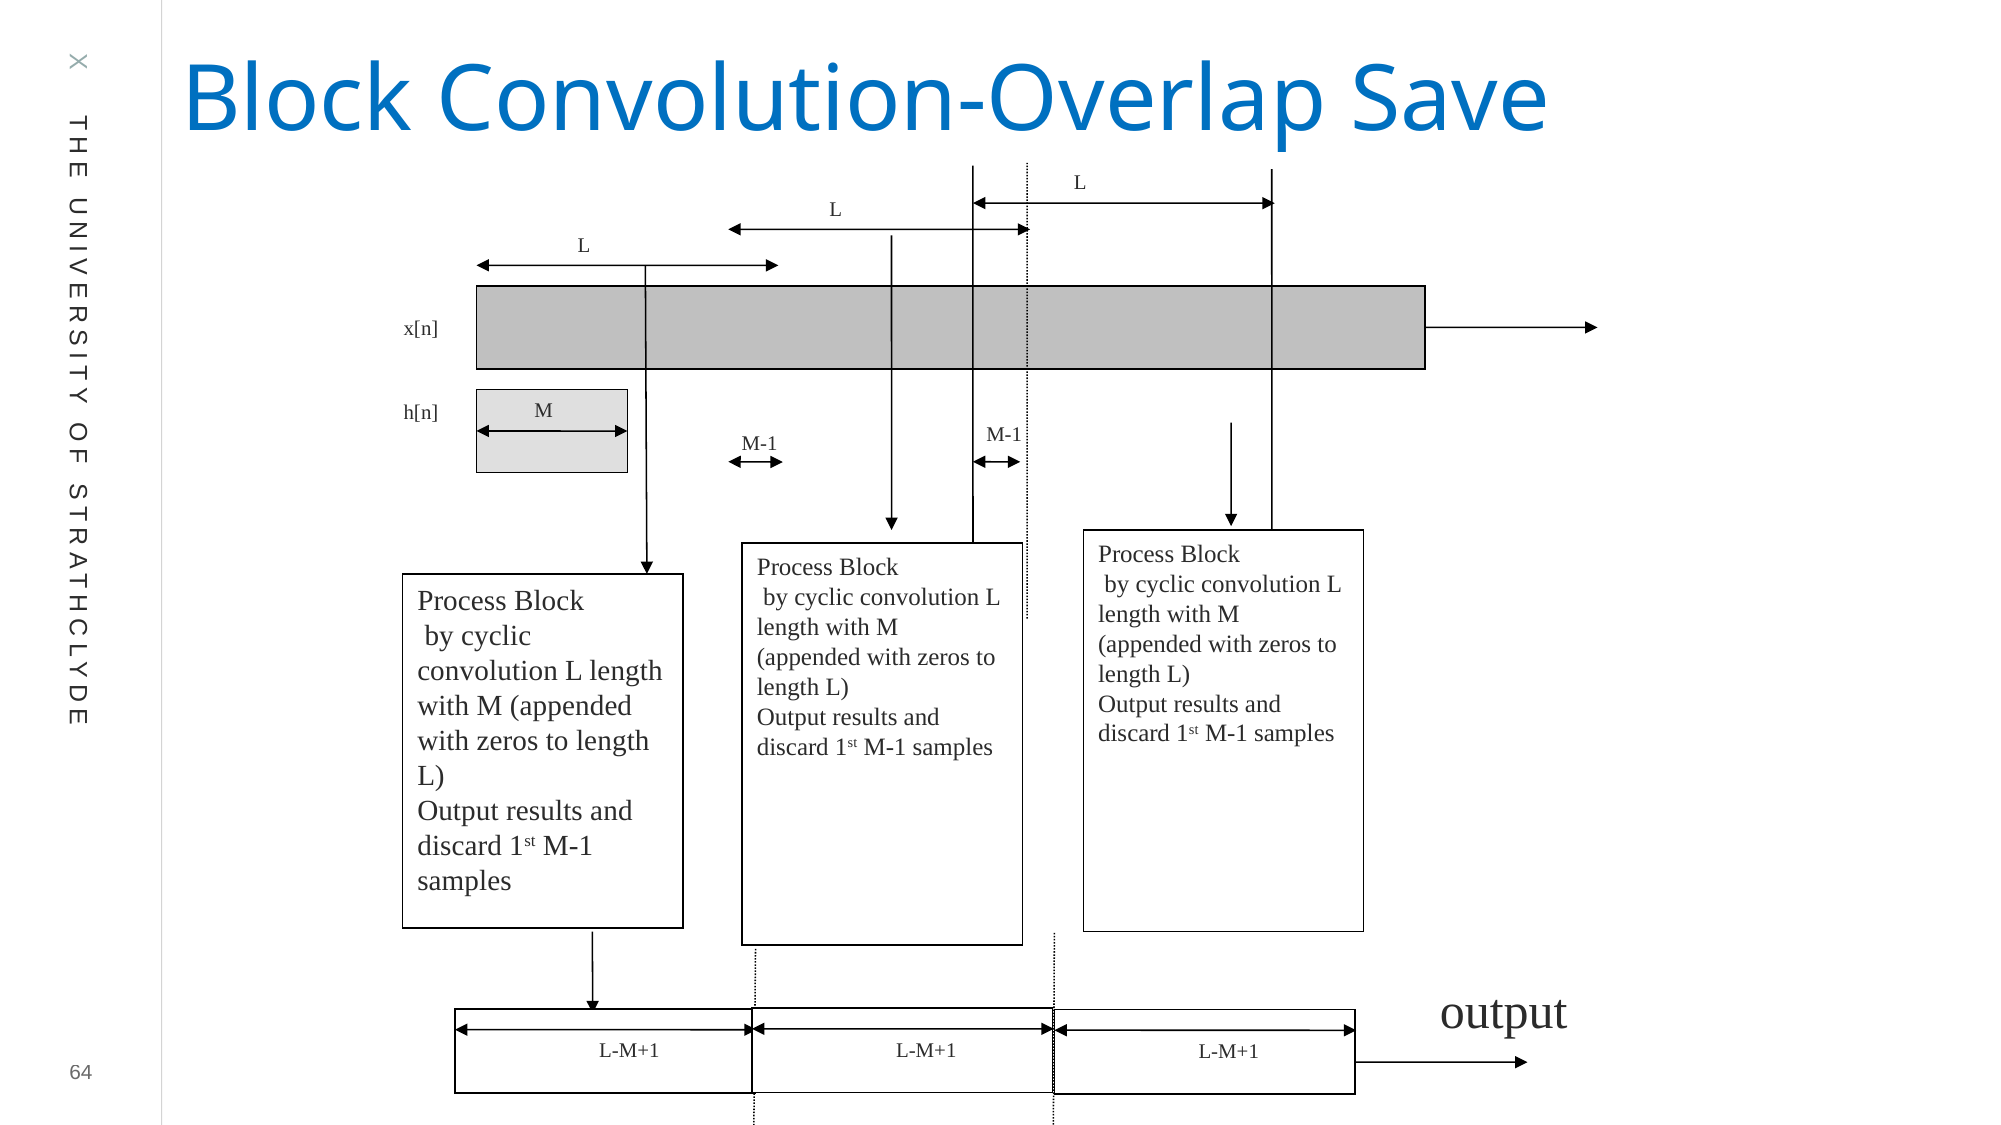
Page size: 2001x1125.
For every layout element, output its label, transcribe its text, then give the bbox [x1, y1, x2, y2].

title Block Convolution-Overlap Save [180, 28, 2000, 182]
slide_number 64 [38, 1052, 123, 1091]
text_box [388, 161, 1707, 1125]
